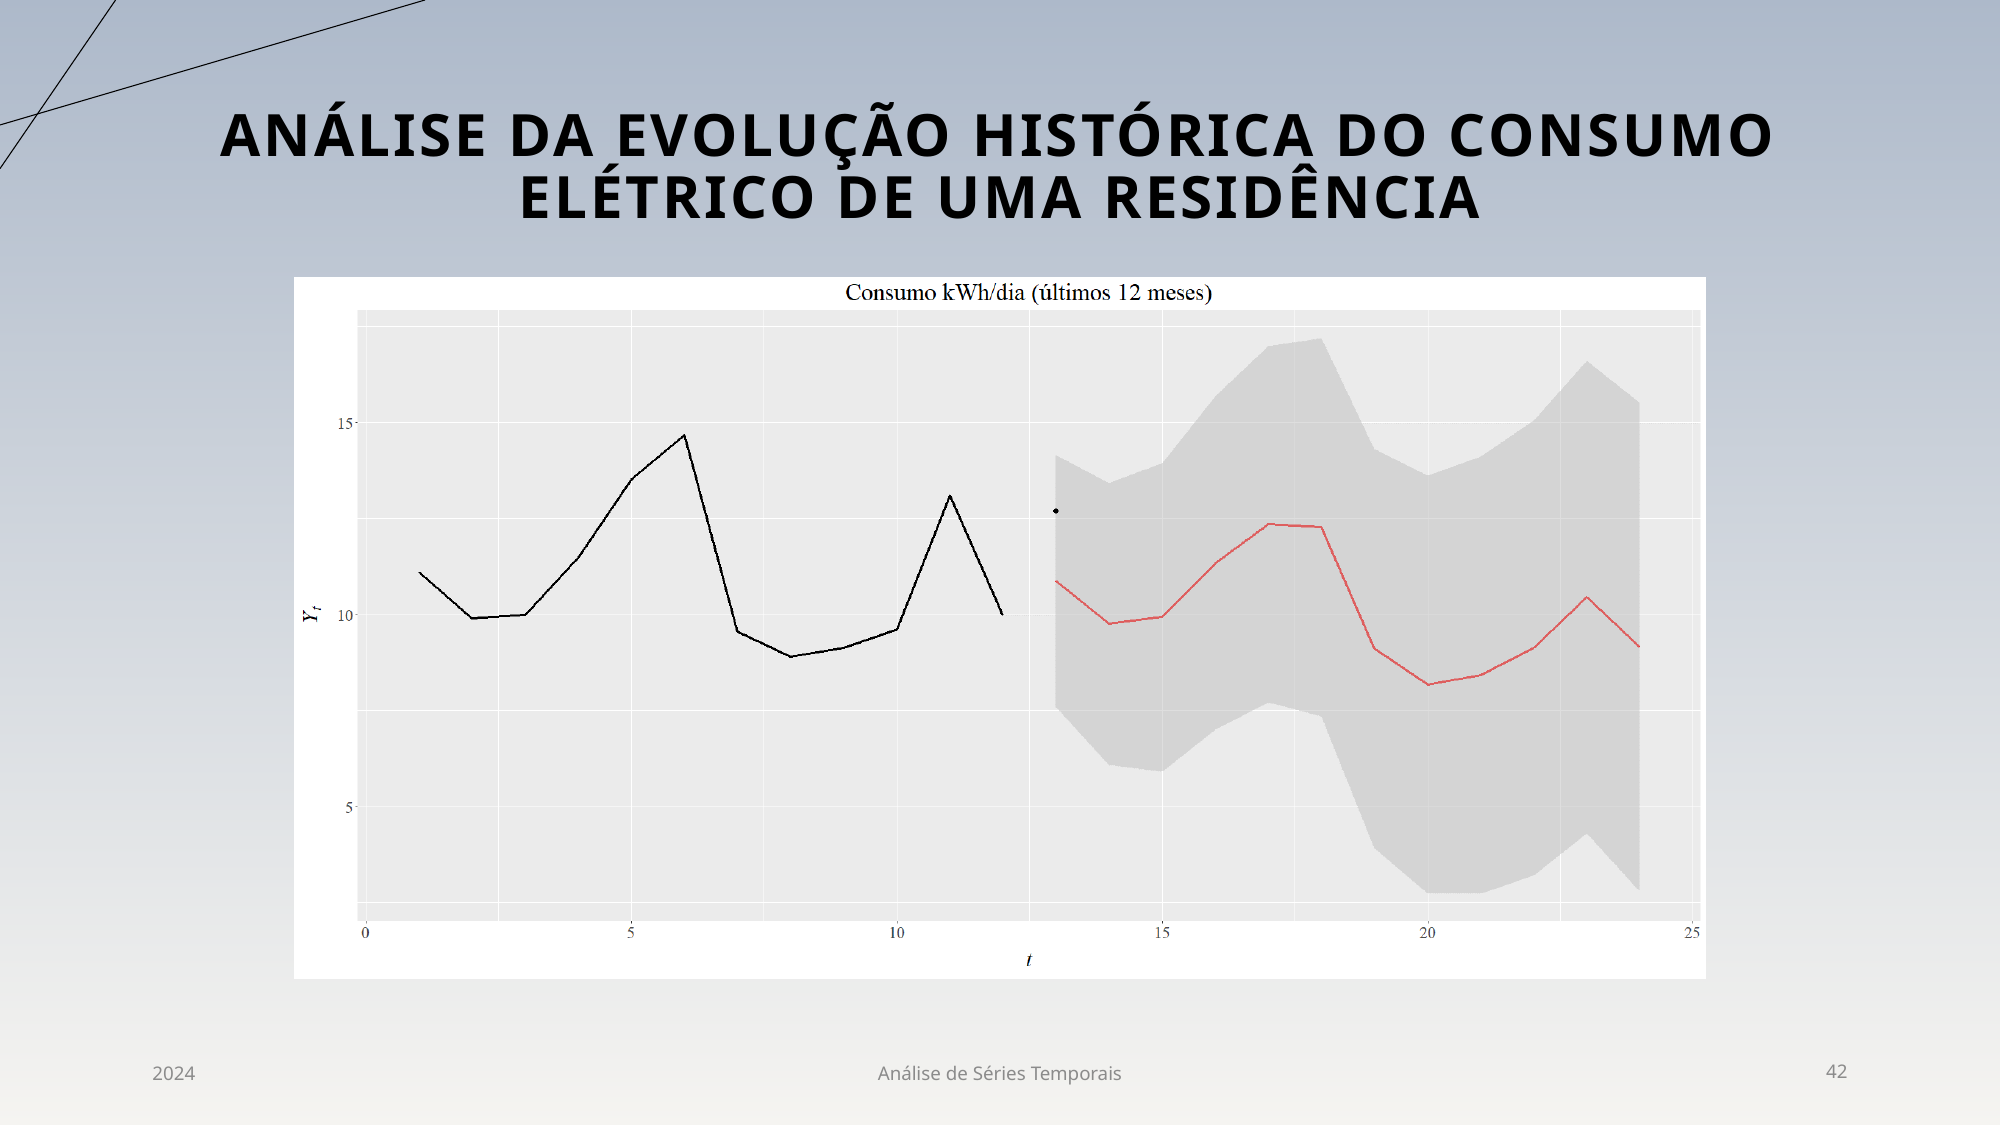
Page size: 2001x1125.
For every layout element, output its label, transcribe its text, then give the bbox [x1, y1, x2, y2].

slide_number 42 [1412, 1042, 1863, 1103]
title Análise da evolução histórica do consumo elétrico de uma Residência [137, 59, 1863, 278]
slide_number 2024 [137, 1042, 588, 1103]
picture [294, 277, 1706, 979]
footer Análise de Séries Temporais [662, 1042, 1338, 1103]
